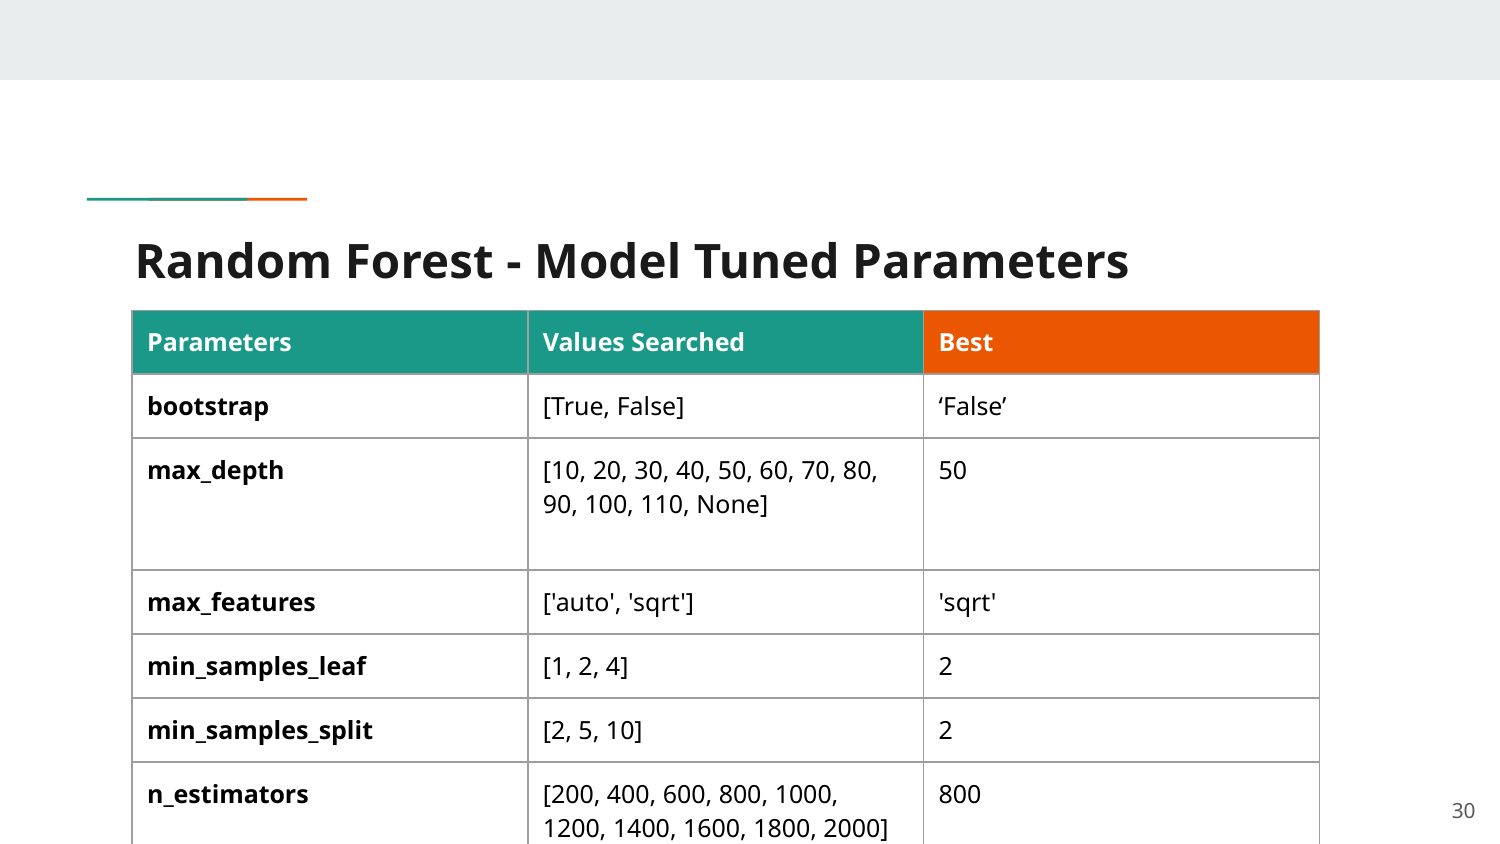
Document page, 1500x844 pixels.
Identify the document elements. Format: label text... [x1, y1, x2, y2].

table_cell 50 [924, 439, 1319, 569]
table_cell 2 [924, 635, 1319, 697]
table_cell 800 [924, 763, 1319, 844]
table_cell max_features [133, 571, 527, 633]
title Random Forest - Model Tuned Parameters [119, 216, 1381, 305]
table_cell bootstrap [133, 375, 527, 437]
table_cell [1, 2, 4] [529, 635, 923, 697]
table_cell max_depth [133, 439, 527, 569]
table_cell ['auto', 'sqrt'] [529, 571, 923, 633]
table_cell ‘False’ [924, 375, 1319, 437]
table_cell [2, 5, 10] [529, 699, 923, 761]
table_cell n_estimators [133, 763, 527, 844]
table_cell [10, 20, 30, 40, 50, 60, 70, 80, 90, 100, 110, None] [529, 439, 923, 569]
table_cell 2 [924, 699, 1319, 761]
table_cell 'sqrt' [924, 571, 1319, 633]
table_header Values Searched [529, 311, 923, 373]
table_cell min_samples_split [133, 699, 527, 761]
table_header Best [924, 311, 1319, 373]
table_cell min_samples_leaf [133, 635, 527, 697]
table_header Parameters [133, 311, 527, 373]
table_cell [True, False] [529, 375, 923, 437]
slide_number ‹#› [1400, 779, 1491, 844]
table_cell [200, 400, 600, 800, 1000, 1200, 1400, 1600, 1800, 2000] [529, 763, 923, 844]
